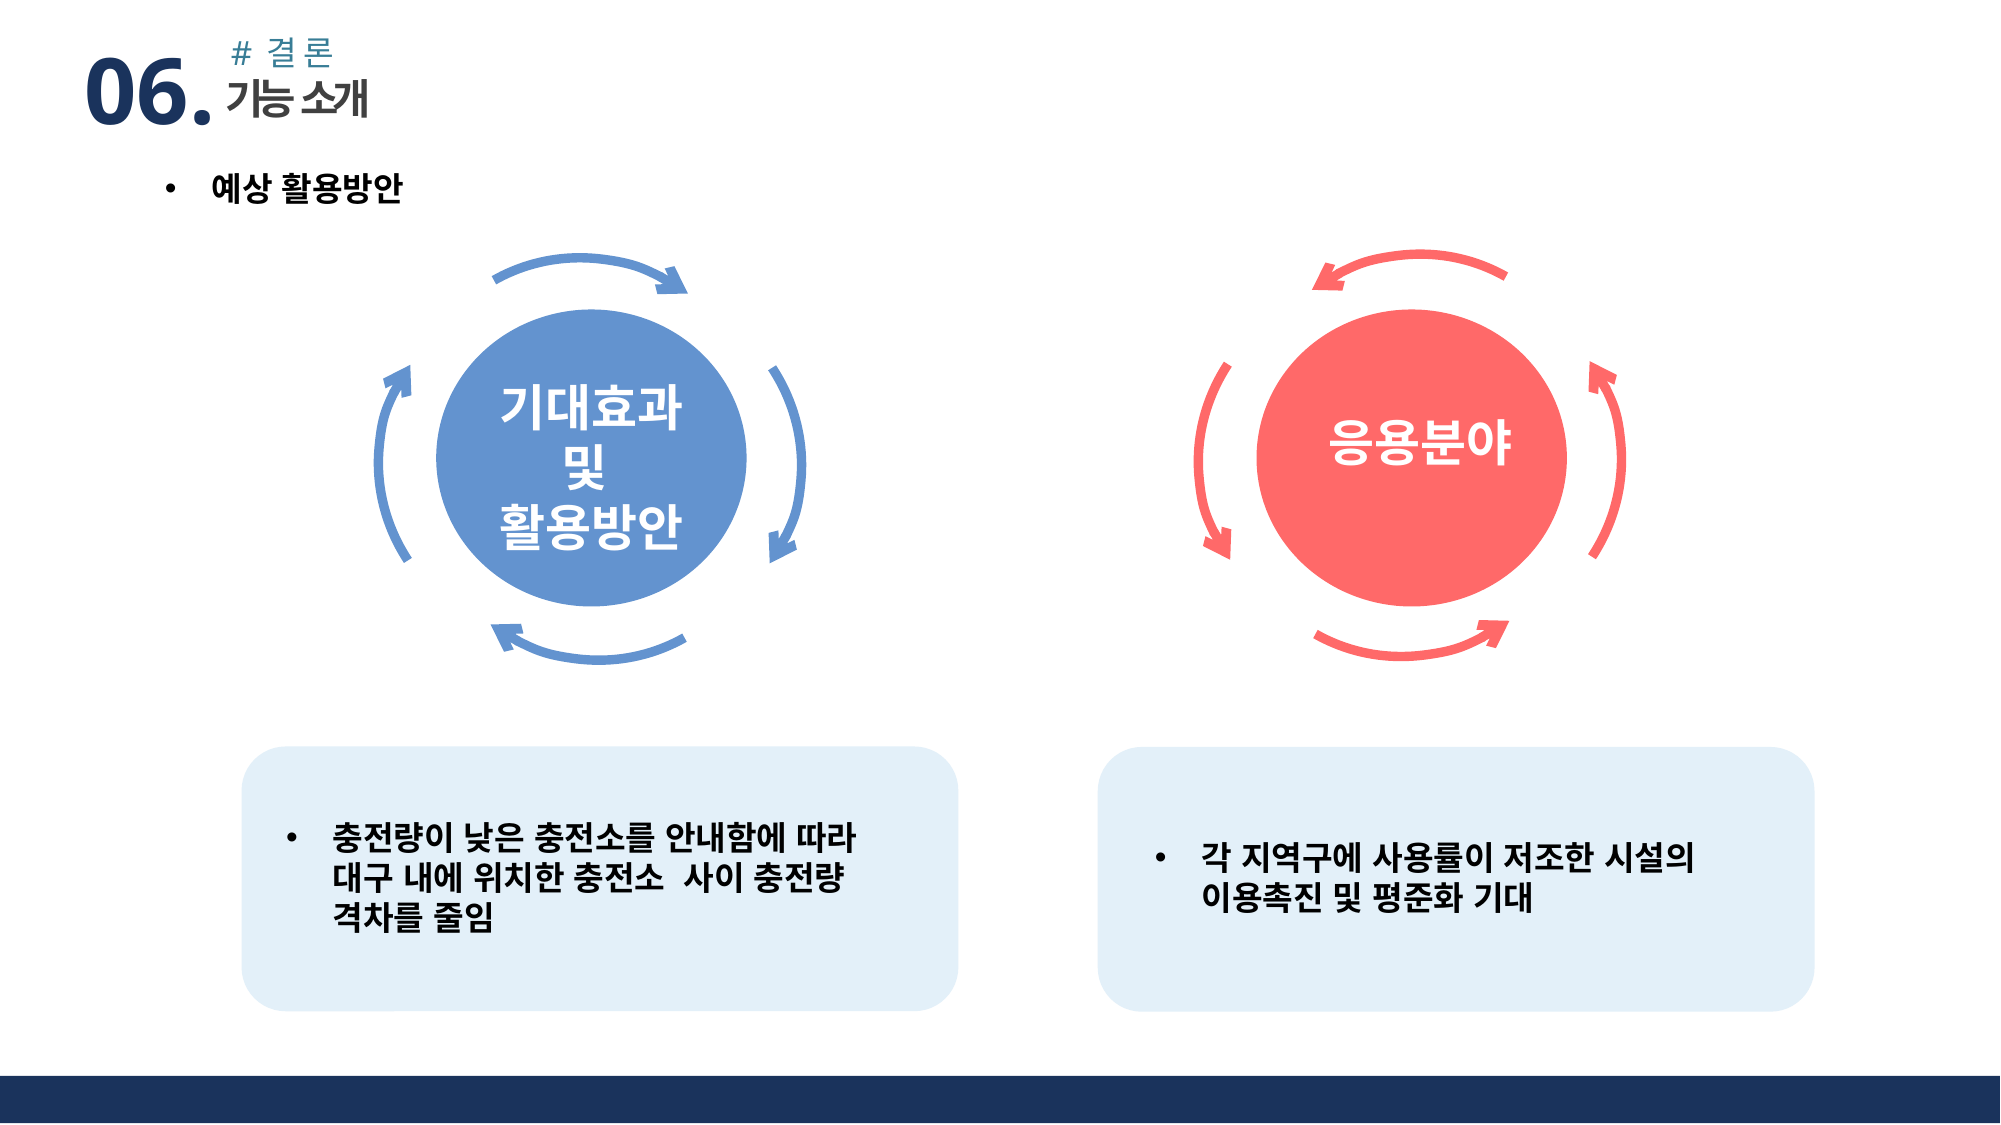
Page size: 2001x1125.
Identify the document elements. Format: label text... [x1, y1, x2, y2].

text_box 06. [69, 25, 231, 150]
text_box 충전량이 낮은 충전소를 안내함에 따라 대구 내에 위치한 충전소 사이 충전량 격차를 줄임 [271, 809, 929, 945]
text_box [1096, 745, 1816, 1013]
text_box #결론 [216, 24, 349, 80]
text_box 각 지역구에 사용률이 저조한 시설의 이용촉진 및 평준화 기대 [1140, 829, 1772, 925]
text_box [0, 1075, 2000, 1124]
text_box 기능 소개 [231, 65, 387, 131]
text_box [375, 256, 1625, 658]
text_box 예상 활용방안 [149, 160, 762, 216]
text_box [240, 745, 960, 1013]
